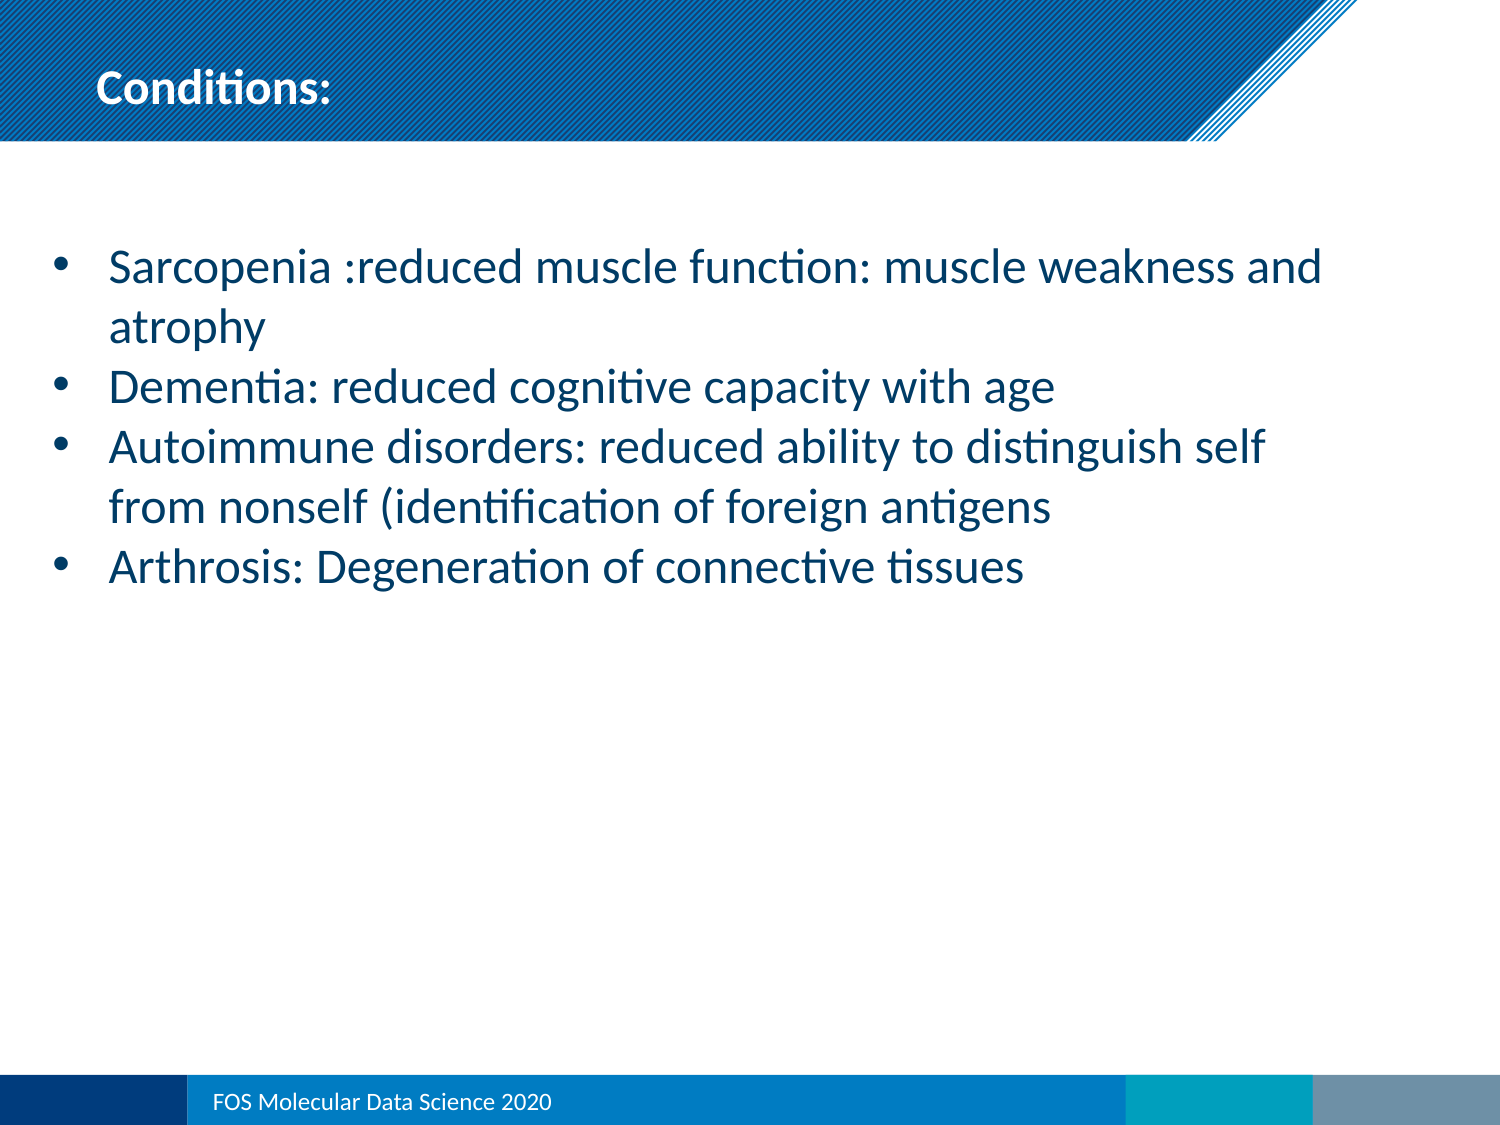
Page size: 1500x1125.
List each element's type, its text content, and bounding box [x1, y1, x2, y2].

text_box Sarcopenia :reduced muscle function: muscle weakness and atrophy Dementia: reduced cognitive capacity with age Autoimmune disorders: reduced ability to distinguish self from nonself (identification of foreign antigens Arthrosis: Degeneration of connective tissues [37, 225, 1348, 601]
picture [0, 0, 1500, 1074]
footer FOS Molecular Data Science 2020 [213, 1074, 986, 1125]
text_box Conditions: [81, 46, 348, 182]
